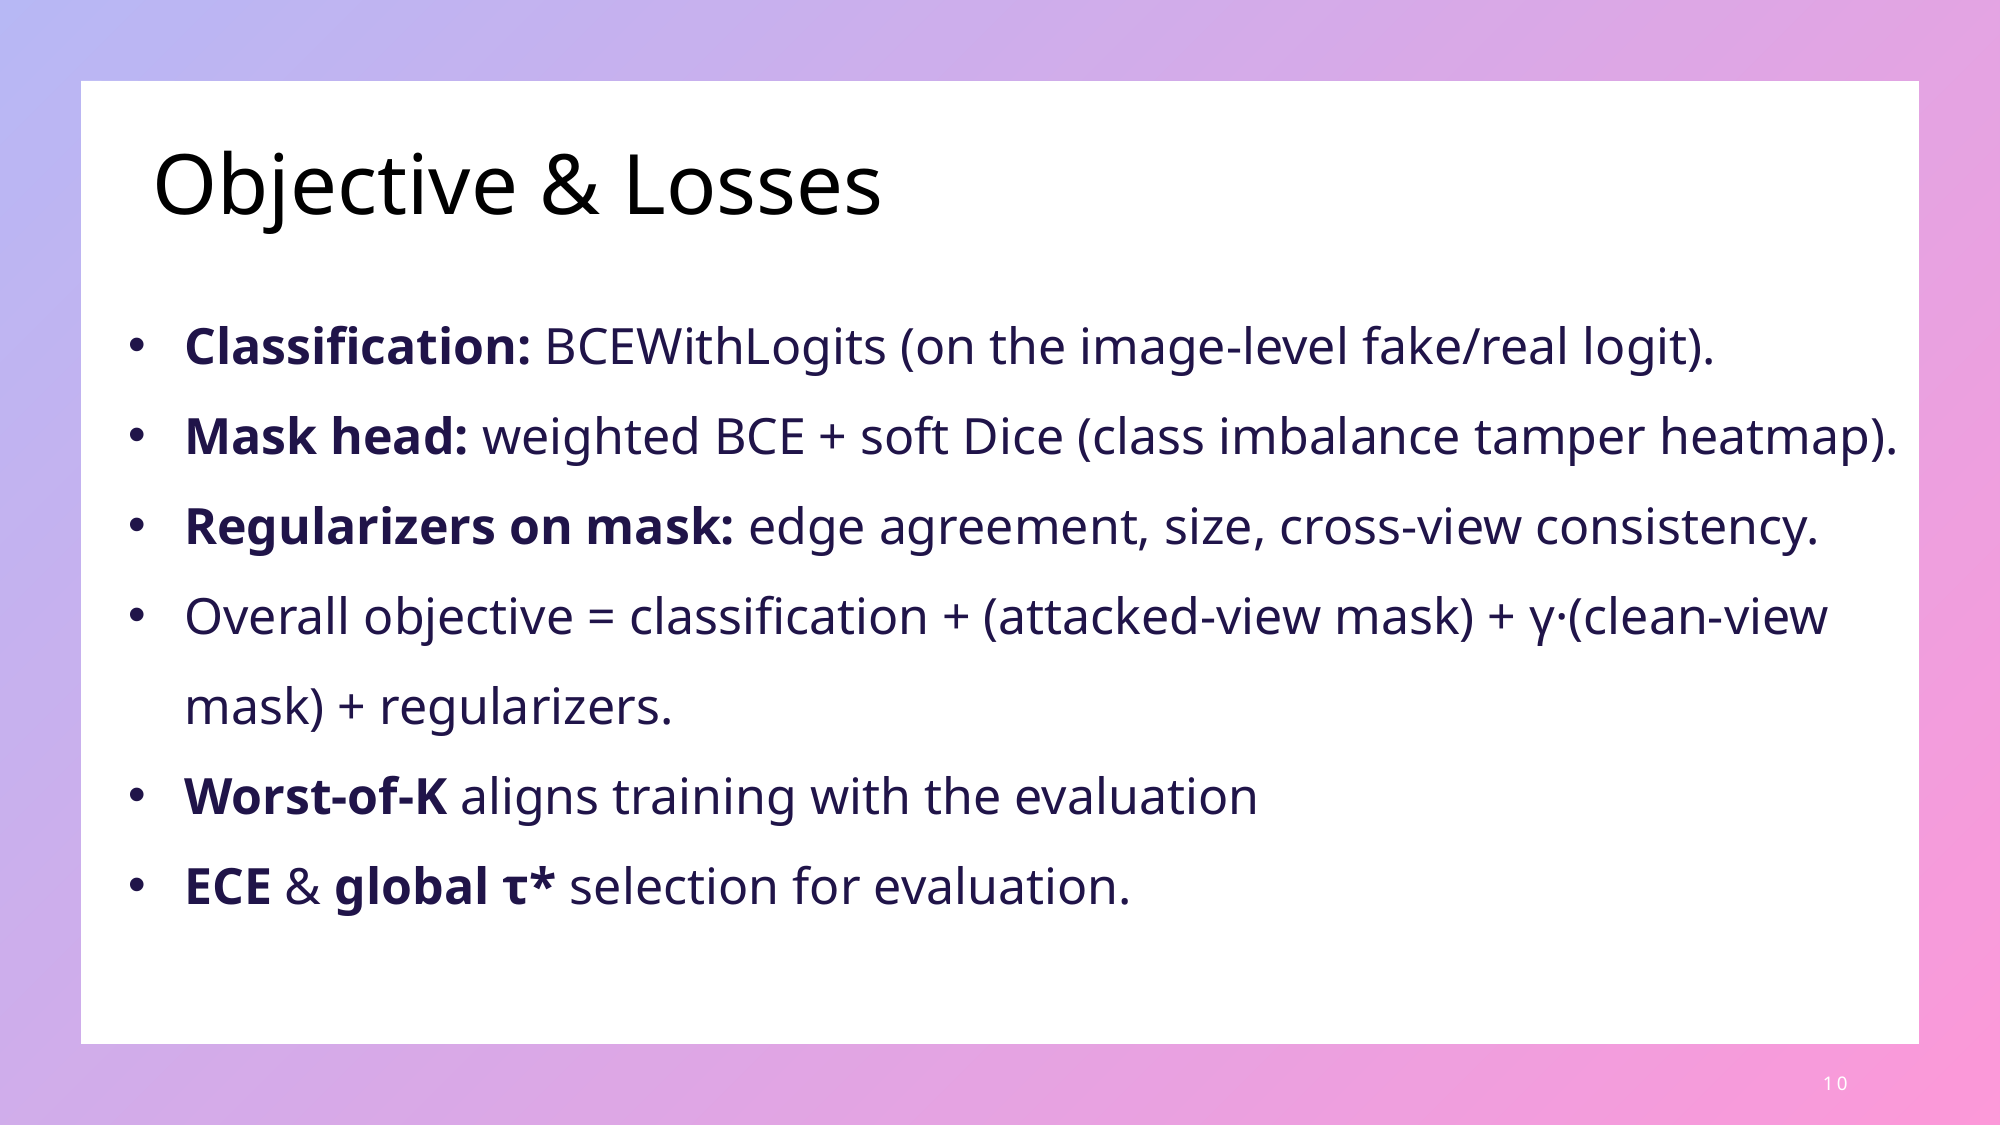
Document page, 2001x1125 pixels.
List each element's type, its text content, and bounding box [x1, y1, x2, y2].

slide_number 10 [1412, 1054, 1863, 1115]
title Objective & Losses [137, 96, 928, 272]
list Classification: BCEWithLogits (on the image-level fake/real logit). Mask head: weighted BCE + soft Dice (class imbalance tamper heatmap). Regularizers on mask: edge agreement, size, cross‑view consistency. Overall objective = classification + (attacked-view mask) + γ·(clean-view mask) + regularizers. Worst-of-K aligns training with the evaluation ECE & global τ* selection for evaluation. [113, 272, 1931, 926]
